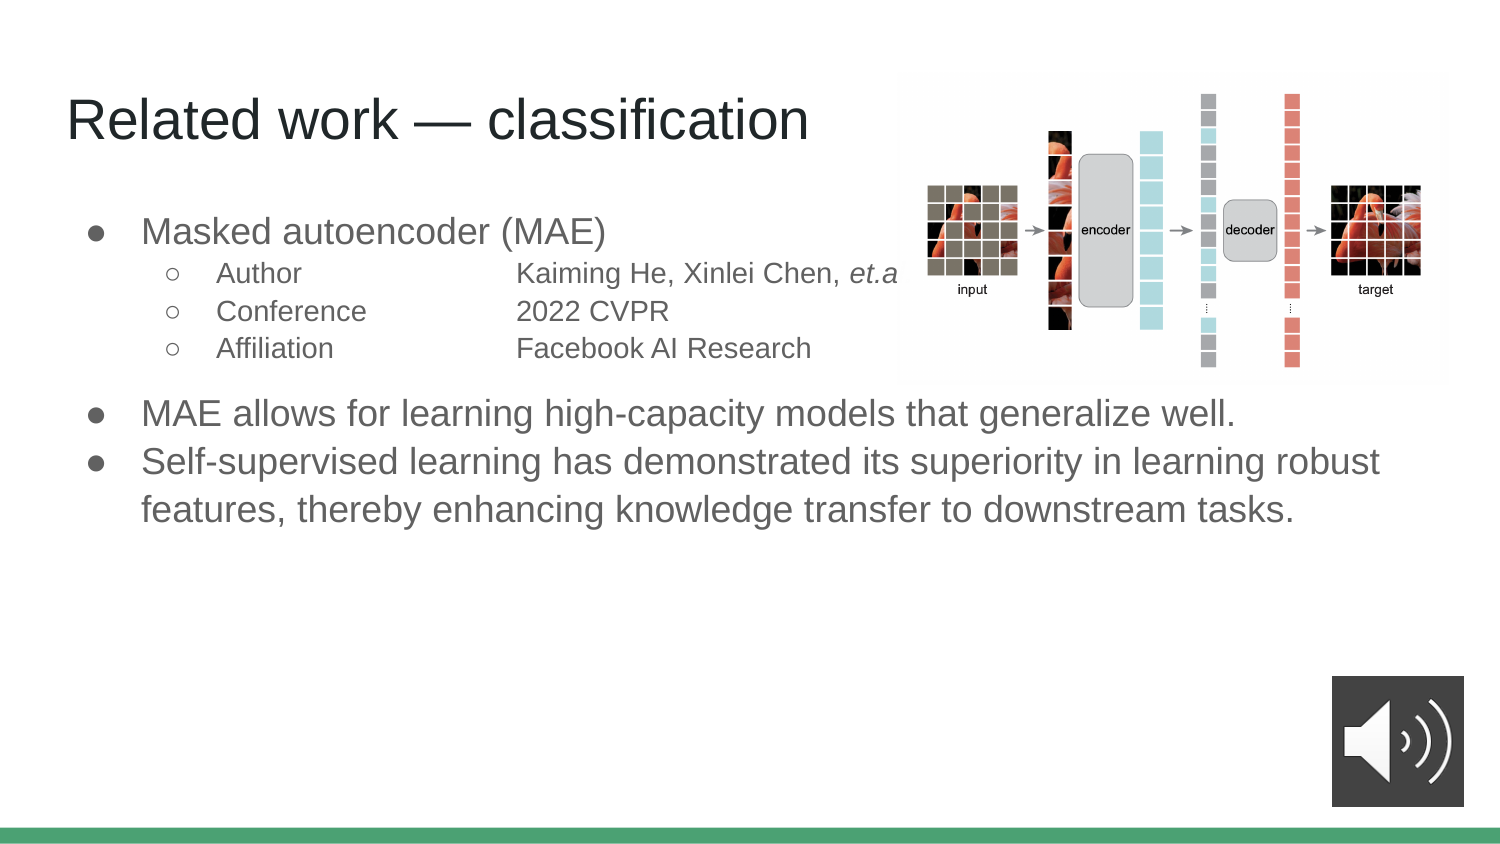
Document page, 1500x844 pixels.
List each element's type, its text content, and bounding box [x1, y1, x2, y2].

title Related work — classification [51, 72, 896, 167]
slide_number 6 [1389, 764, 1480, 830]
picture [1330, 674, 1465, 809]
list Masked autoencoder (MAE) Author Kaiming He, Xinlei Chen, et.al. Conference 2022 CVPR Affiliation Facebook AI Research MAE allows for learning high-capacity models that generalize well. Self-supervised learning has demonstrated its superiority in learning robust features, thereby enhancing knowledge transfer to downstream tasks. [51, 189, 1449, 750]
picture [897, 72, 1450, 385]
